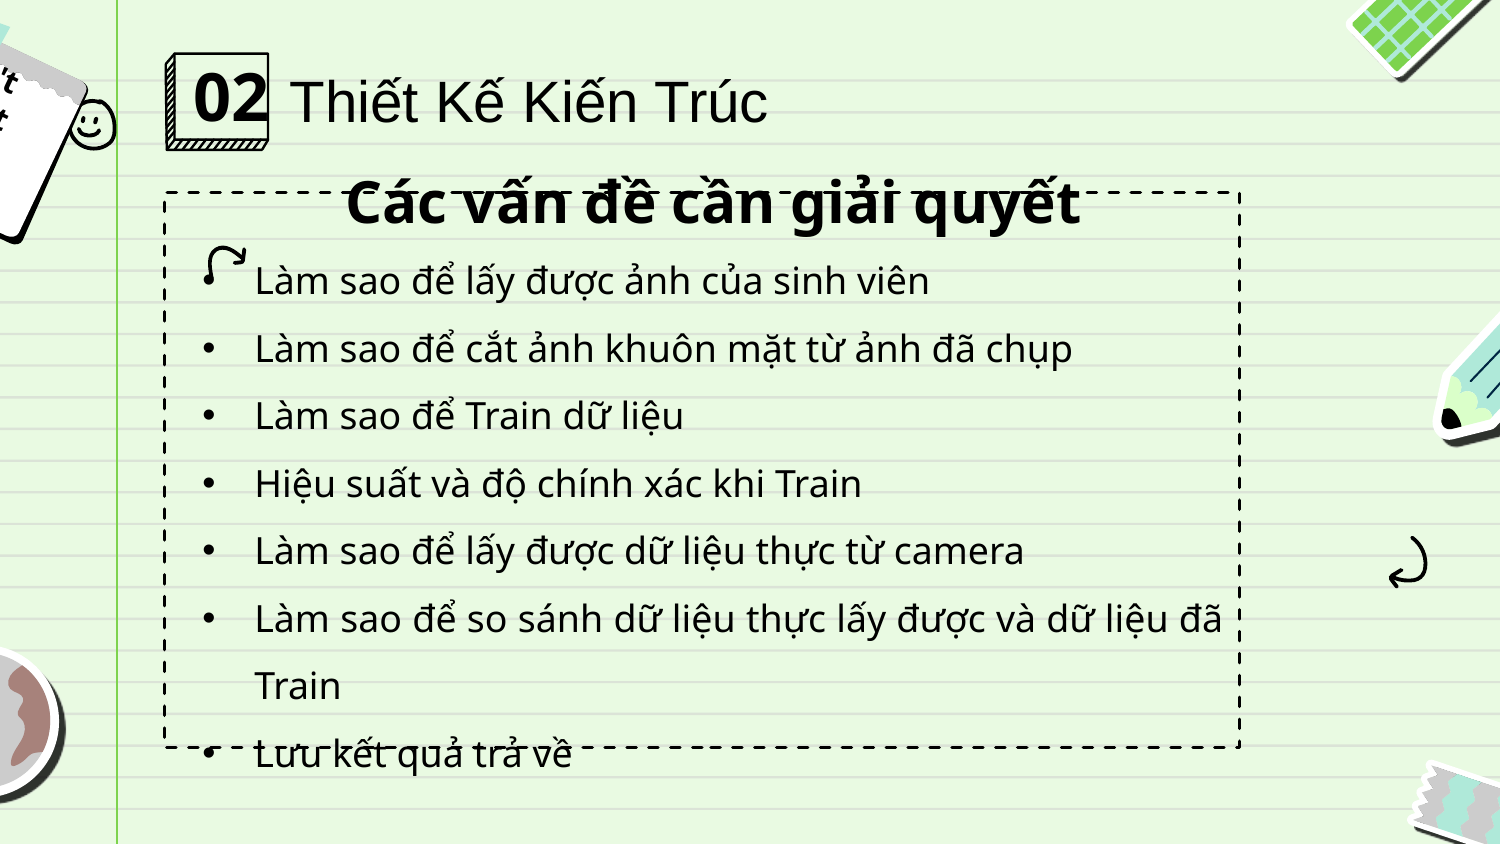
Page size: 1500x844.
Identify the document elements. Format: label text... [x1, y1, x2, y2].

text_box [1447, 256, 1500, 454]
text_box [164, 52, 270, 152]
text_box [1408, 789, 1500, 844]
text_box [0, 12, 73, 208]
subtitle Các vấn đề cần giải quyết Làm sao để lấy được ảnh của sinh viên Làm sao để cắt ảnh khuôn mặt từ ảnh đã chụp Làm sao để Train dữ liệu Hiệu suất và độ chính xác khi Train Làm sao để lấy được dữ liệu thực từ camera Làm sao để so sánh dữ liệu thực lấy được và dữ liệu đã Train Lưu kết quả trả về [163, 191, 1241, 749]
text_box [1326, 0, 1500, 35]
text_box Thiết Kế Kiến Trúc [276, 57, 1274, 142]
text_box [0, 644, 60, 799]
